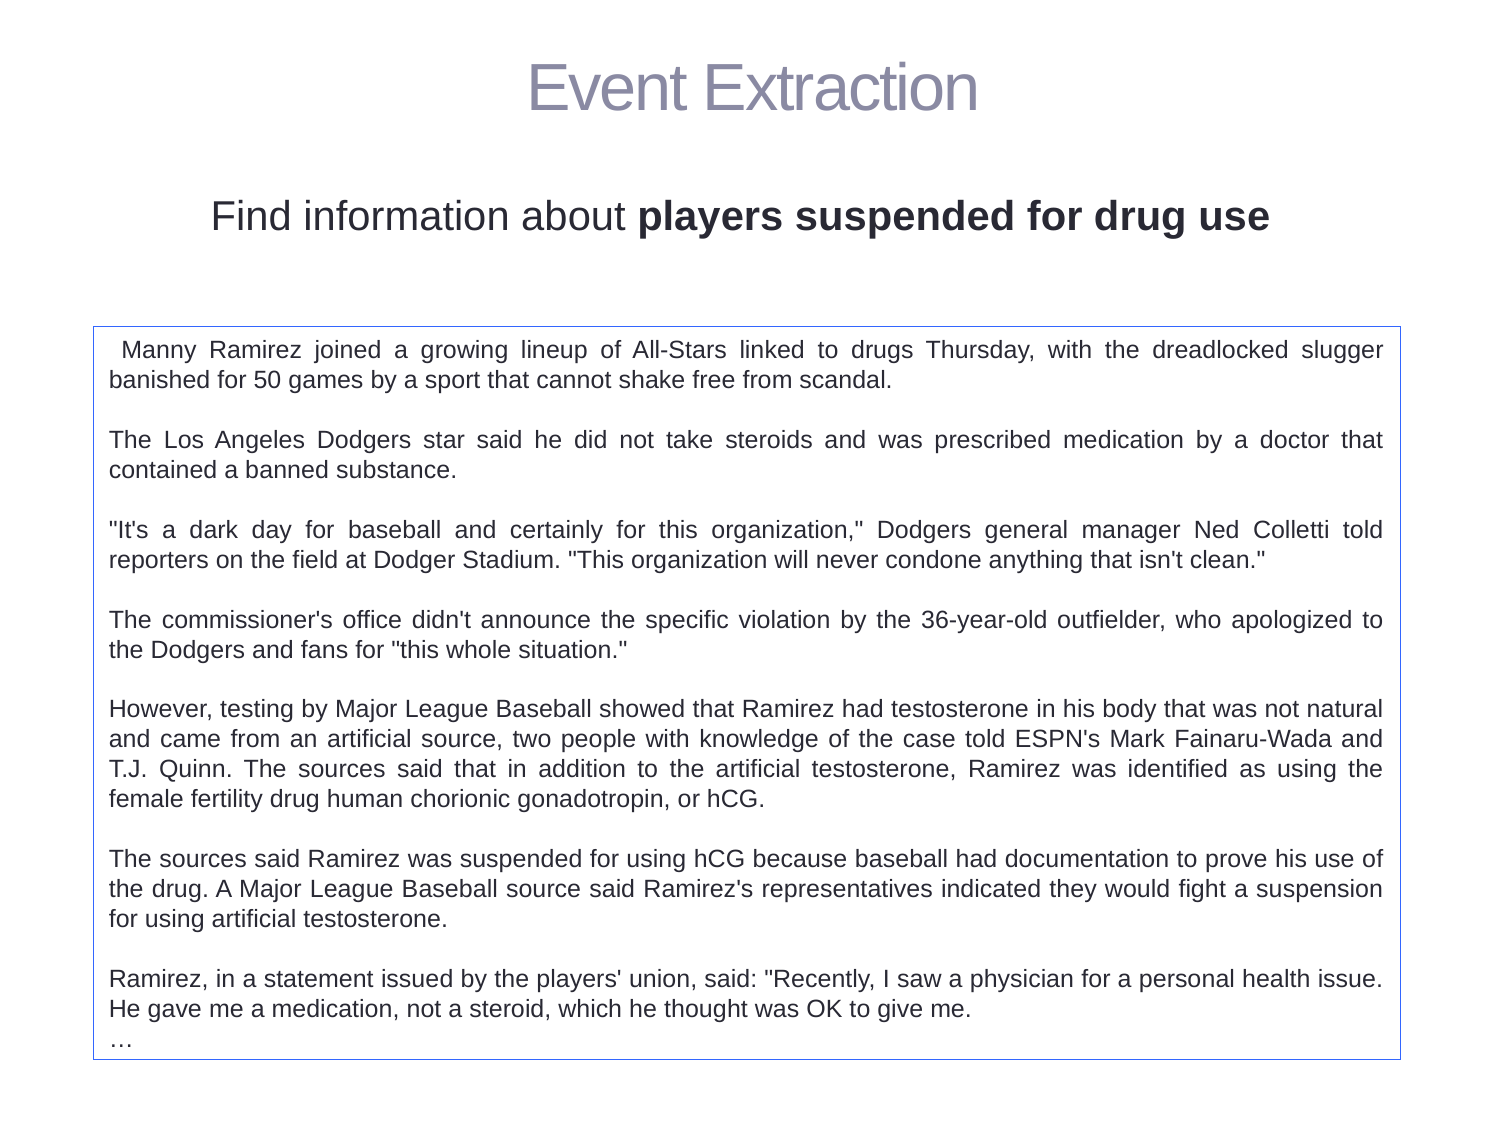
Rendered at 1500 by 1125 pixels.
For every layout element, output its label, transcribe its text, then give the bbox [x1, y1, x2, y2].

text_box Find information about players suspended for drug use [80, 181, 1401, 247]
text_box Manny Ramirez joined a growing lineup of All-Stars linked to drugs Thursday, with the dreadlocked slugger banished for 50 games by a sport that cannot shake free from scandal. The Los Angeles Dodgers star said he did not take steroids and was prescribed medication by a doctor that contained a banned substance. "It's a dark day for baseball and certainly for this organization," Dodgers general manager Ned Colletti told reporters on the field at Dodger Stadium. "This organization will never condone anything that isn't clean." The commissioner's office didn't announce the specific violation by the 36-year-old outfielder, who apologized to the Dodgers and fans for "this whole situation." However, testing by Major League Baseball showed that Ramirez had testosterone in his body that was not natural and came from an artificial source, two people with knowledge of the case told ESPN's Mark Fainaru-Wada and T.J. Quinn. The sources said that in addition to the artificial testosterone, Ramirez was identified as using the female fertility drug human chorionic gonadotropin, or hCG. The sources said Ramirez was suspended for using hCG because baseball had documentation to prove his use of the drug. A Major League Baseball source said Ramirez's representatives indicated they would fight a suspension for using artificial testosterone. Ramirez, in a statement issued by the players' union, said: "Recently, I saw a physician for a personal health issue. He gave me a medication, not a steroid, which he thought was OK to give me. … [93, 326, 1401, 1060]
title Event Extraction [55, 2, 1451, 166]
